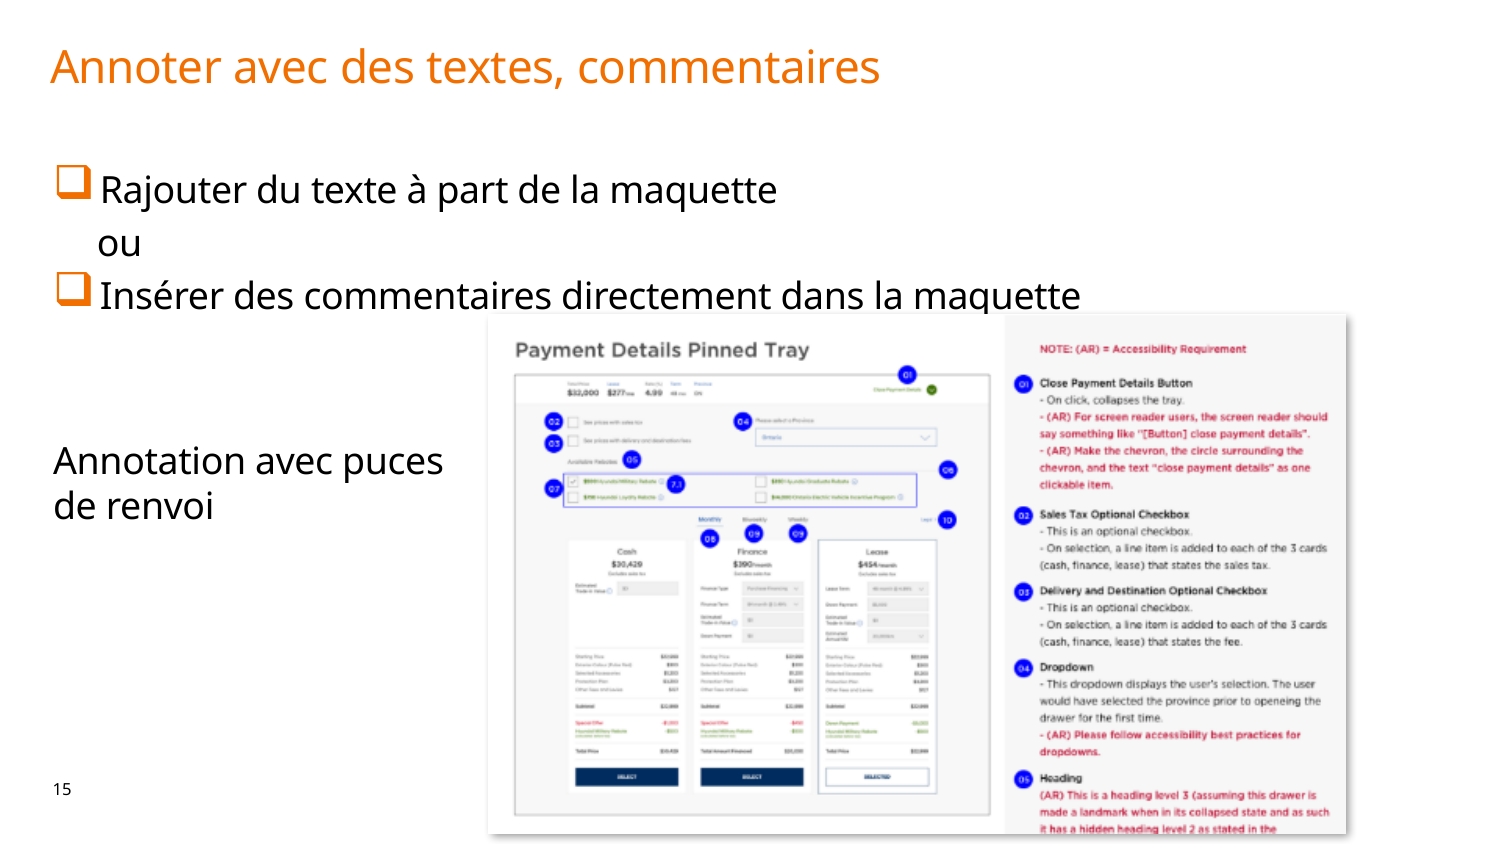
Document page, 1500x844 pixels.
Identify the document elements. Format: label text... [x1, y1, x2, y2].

picture [488, 314, 1347, 834]
list Rajouter du texte à part de la maquette ou Insérer des commentaires directement dans la maquette Annotation avec puces de renvoi [53, 165, 1450, 718]
title Annoter avec des textes, commentaires [50, 43, 1211, 166]
